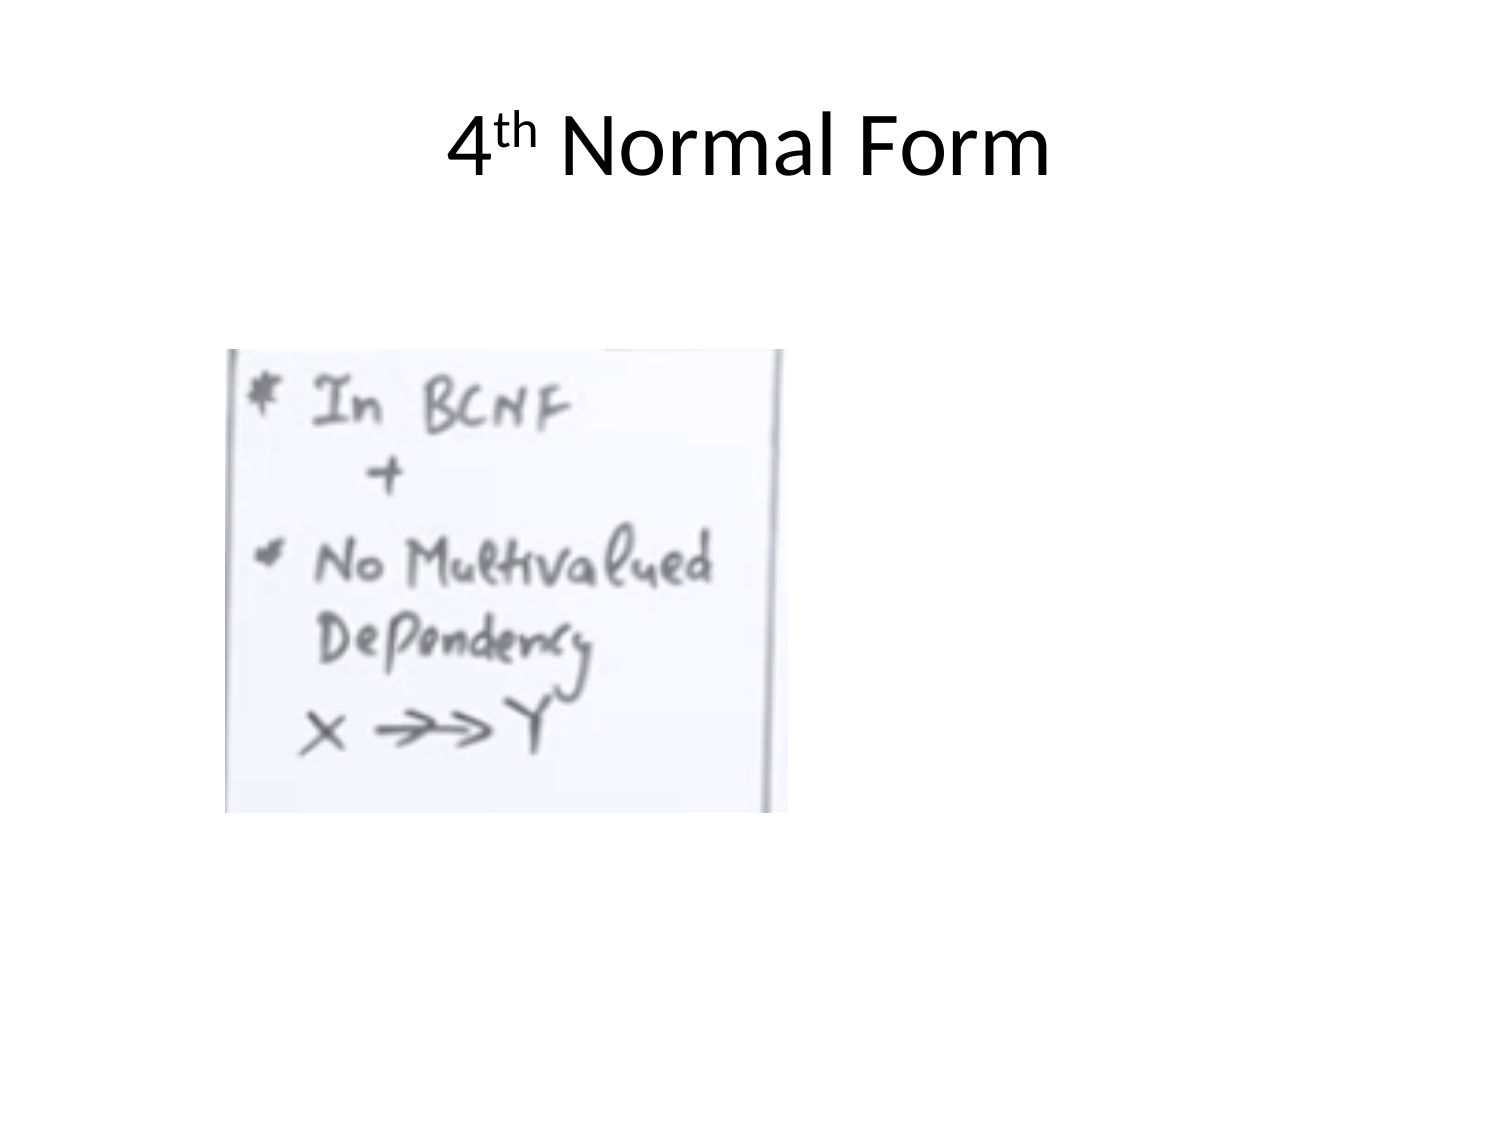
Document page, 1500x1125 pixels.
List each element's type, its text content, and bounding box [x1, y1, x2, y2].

title 4th Normal Form [75, 45, 1425, 233]
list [224, 349, 788, 813]
